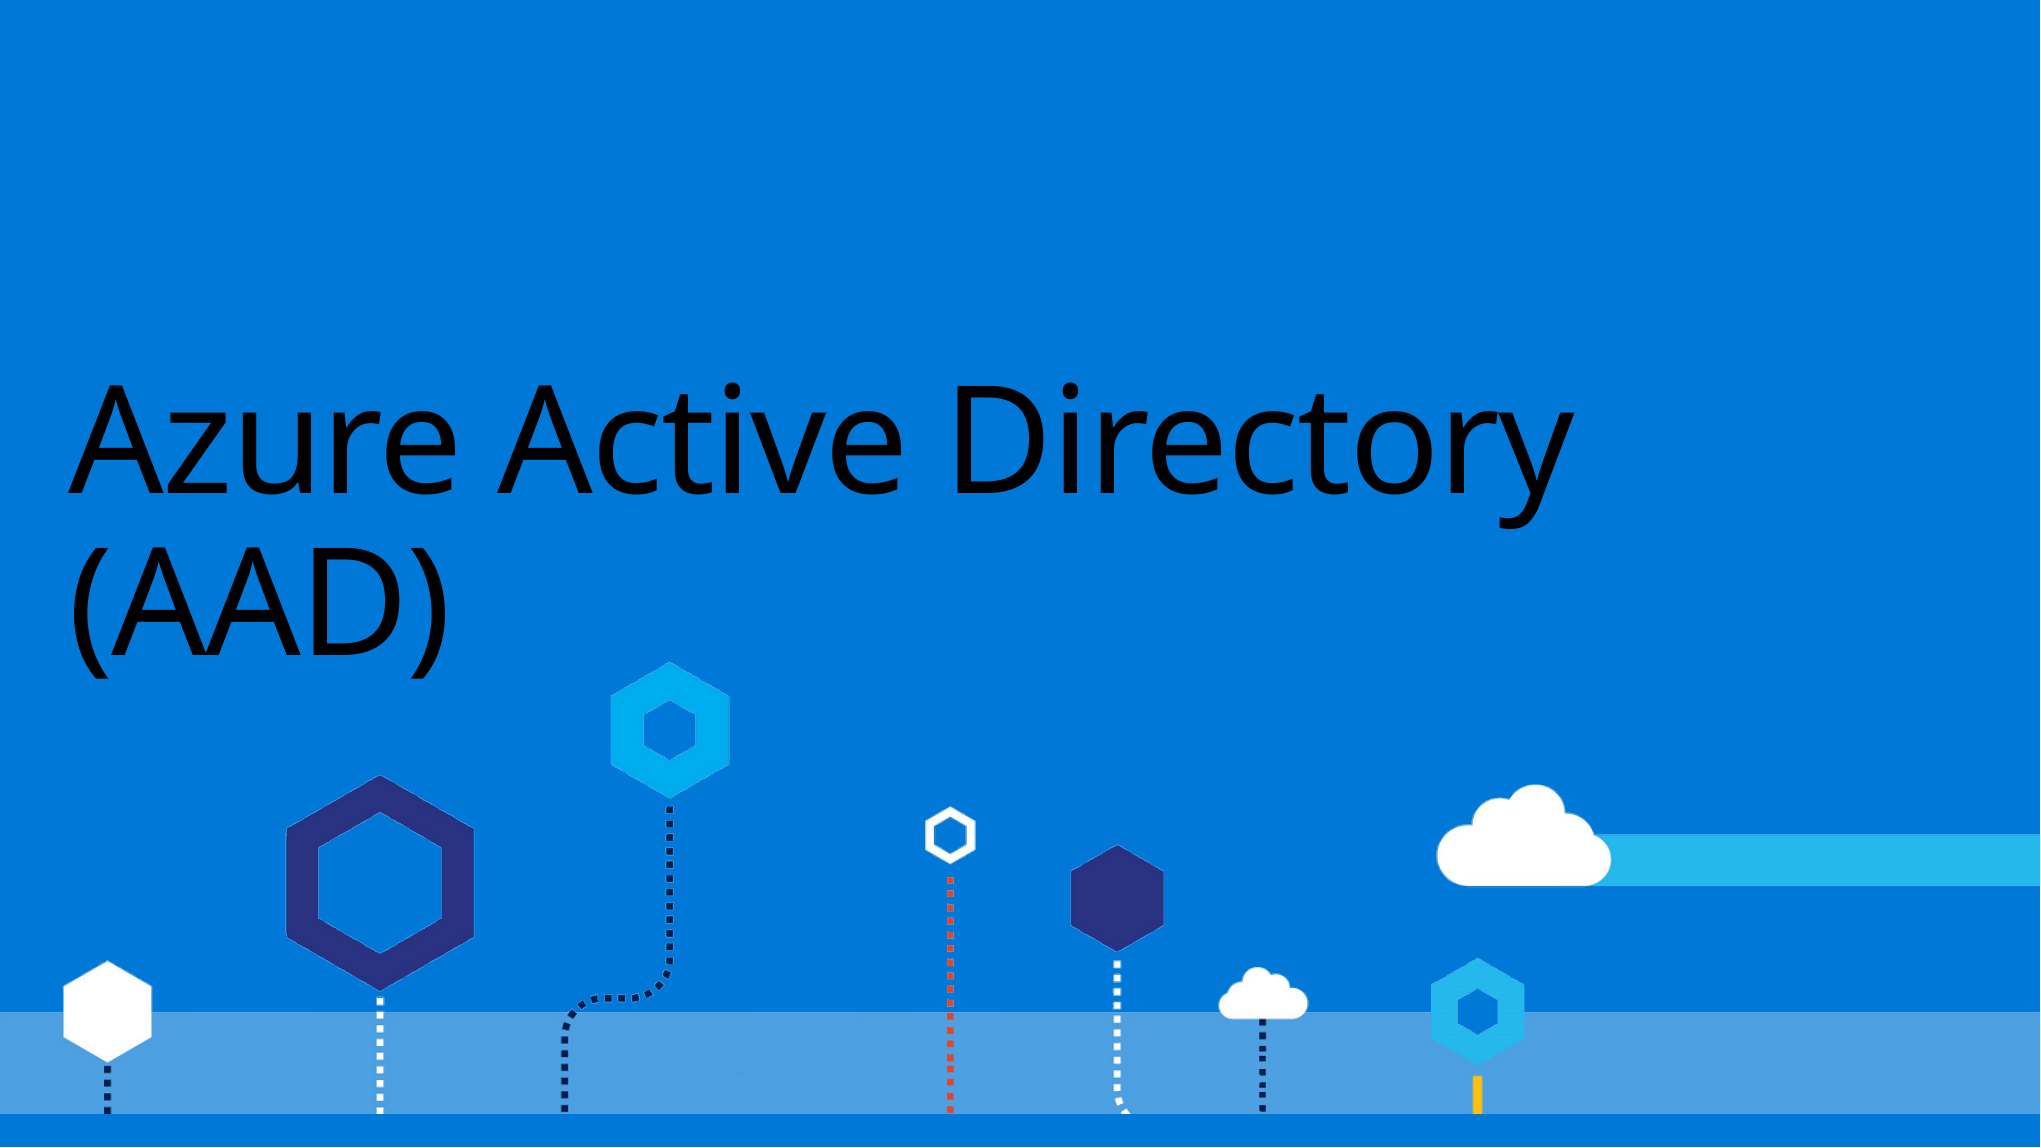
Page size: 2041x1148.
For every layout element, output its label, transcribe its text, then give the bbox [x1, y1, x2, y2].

title Azure Active Directory (AAD) [45, 348, 1996, 543]
picture [0, 623, 2041, 1114]
